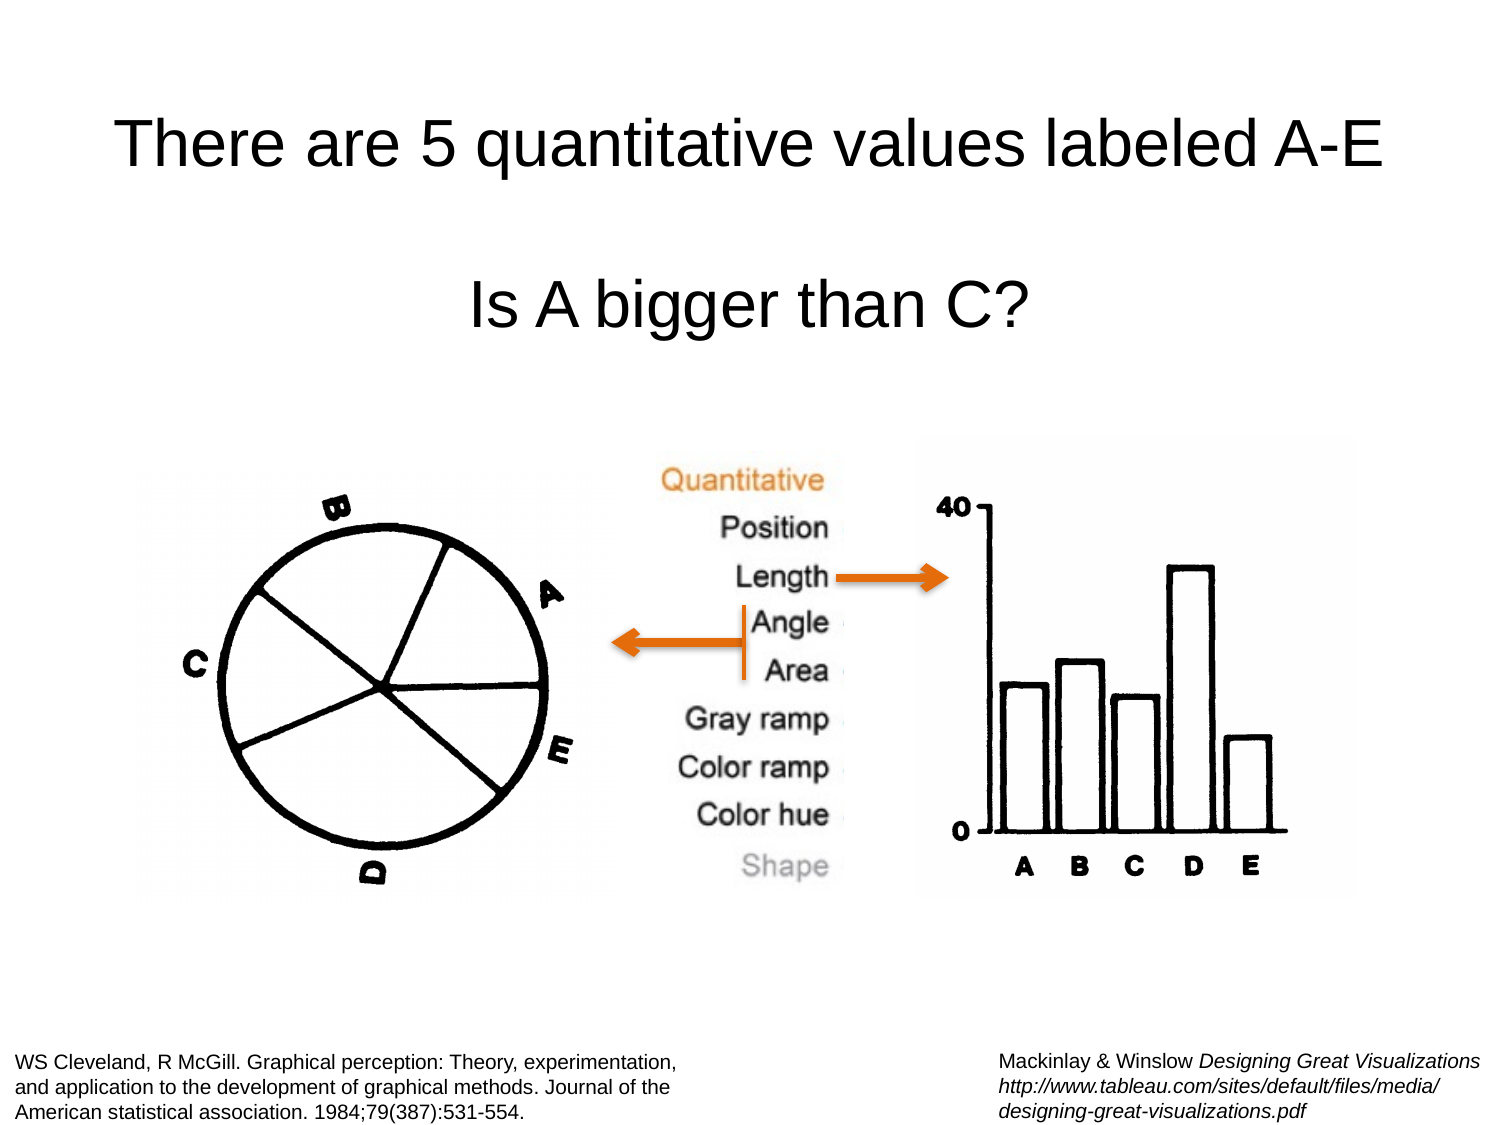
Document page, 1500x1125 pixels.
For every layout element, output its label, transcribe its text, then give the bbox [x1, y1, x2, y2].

picture [655, 450, 845, 899]
picture [135, 468, 618, 906]
title There are 5 quantitative values labeled A-E Is A bigger than C? [75, 45, 1425, 396]
picture [916, 436, 1356, 899]
text_box Mackinlay & Winslow Designing Great Visualizations http://www.tableau.com/sites/default/files/media/designing-great-visualizations.pdf [983, 1040, 1500, 1125]
text_box WS Cleveland, R McGill. Graphical perception: Theory, experimentation, and application to the development of graphical methods. Journal of the American statistical association. 1984;79(387):531-554. [0, 1041, 709, 1125]
